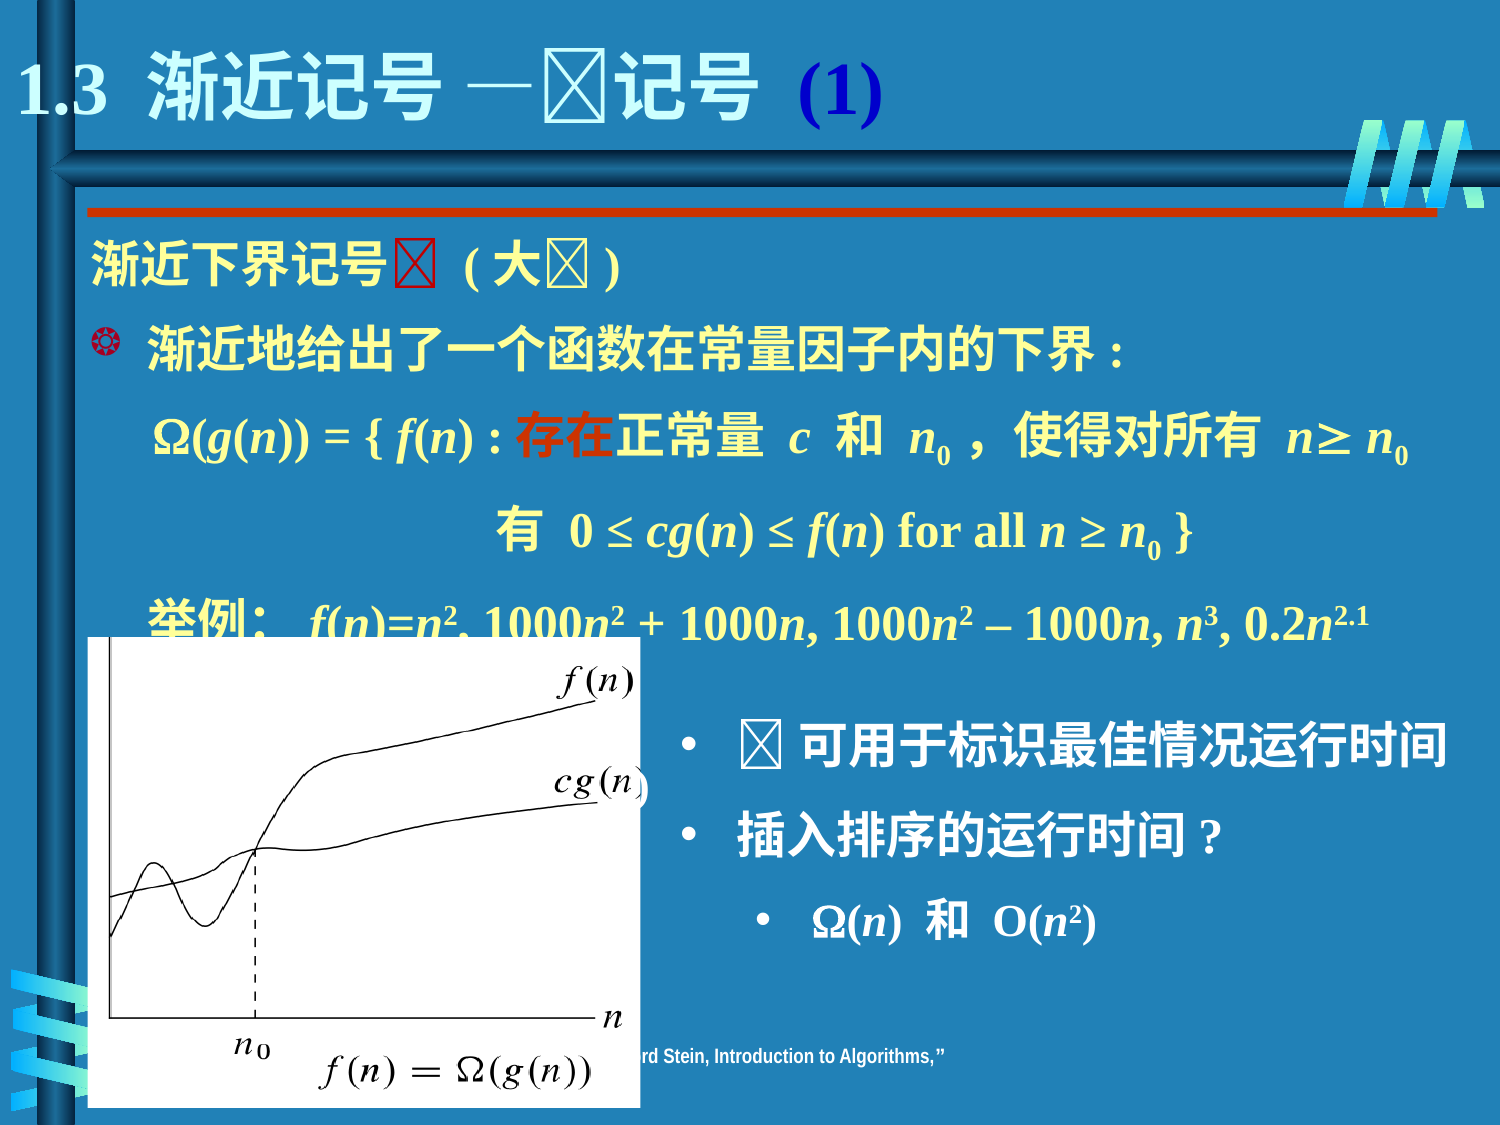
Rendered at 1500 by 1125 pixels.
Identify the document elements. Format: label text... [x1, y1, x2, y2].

title 1.3 渐近记号 —记号 (1) [0, 0, 1275, 138]
text_box 可用于标识最佳情况运行时间 插入排序的运行时间? (n) 和 O(n2) [666, 676, 1500, 954]
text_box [87, 637, 663, 1108]
list 渐近下界记号 (大) 渐近地给出了一个函数在常量因子内的下界: (g(n)) = { f(n) :存在正常量 c 和 n0，使得对所有 n n0 有 0 ≤ cg(n) ≤ f(n) for all n ≥ n0 } 举例：f(n)=n2, 1000n2 + 1000n, 1000n2 – 1000n, n3, 0.2n2.1 [75, 224, 1500, 1075]
